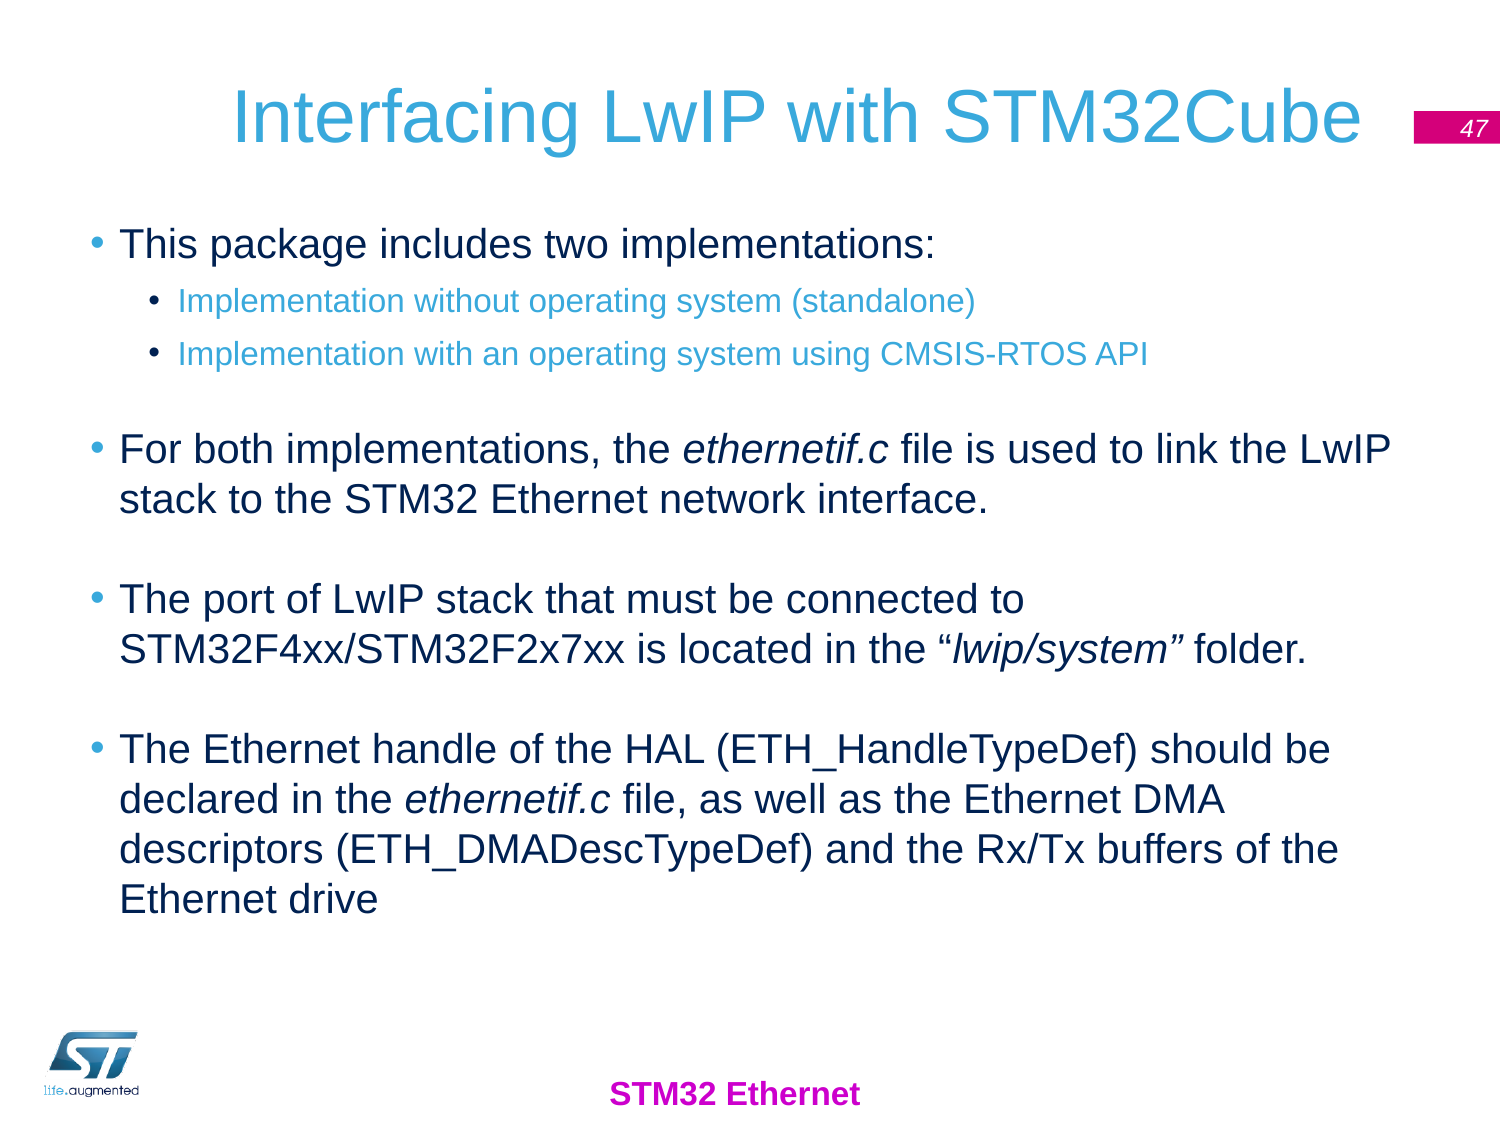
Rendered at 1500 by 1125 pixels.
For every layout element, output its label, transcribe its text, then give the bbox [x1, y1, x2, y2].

picture [36, 1022, 147, 1103]
slide_number 47 [1413, 111, 1500, 144]
list This package includes two implementations: Implementation without operating system (standalone) Implementation with an operating system using CMSIS-RTOS API For both implementations, the ethernetif.c file is used to link the LwIP stack to the STM32 Ethernet network interface. The port of LwIP stack that must be connected to STM32F4xx/STM32F2x7xx is located in the “lwip/system” folder. The Ethernet handle of the HAL (ETH_HandleTypeDef) should be declared in the ethernetif.c file, as well as the Ethernet DMA descriptors (ETH_DMADescTypeDef) and the Rx/Tx buffers of the Ethernet drive [75, 209, 1425, 937]
title Interfacing LwIP with STM32Cube [75, 19, 1400, 207]
